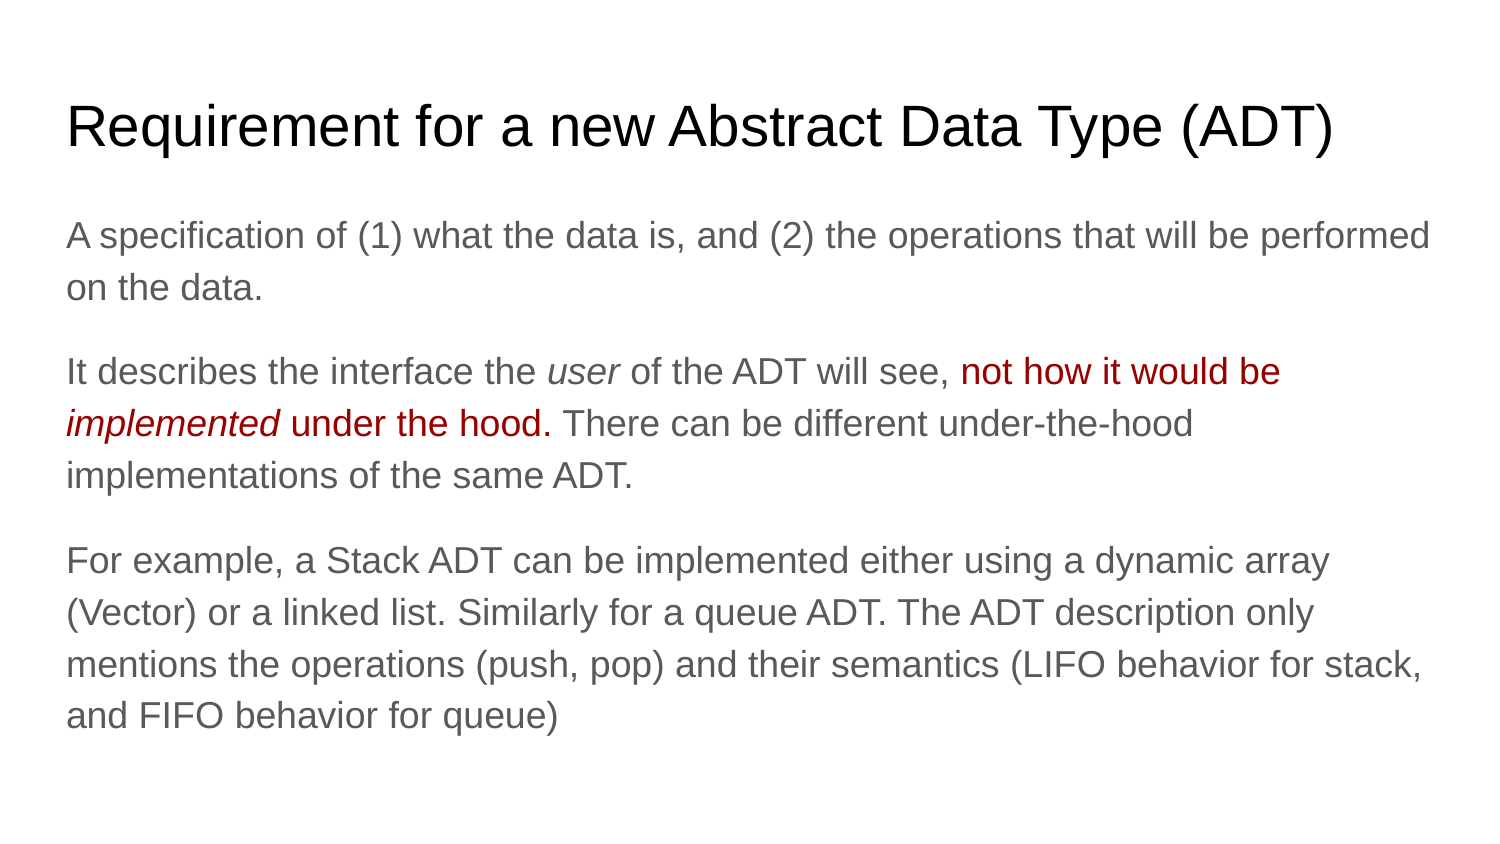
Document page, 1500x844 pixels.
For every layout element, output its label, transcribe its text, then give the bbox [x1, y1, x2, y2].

title Requirement for a new Abstract Data Type (ADT) [51, 72, 1449, 167]
list A specification of (1) what the data is, and (2) the operations that will be performed on the data. It describes the interface the user of the ADT will see, not how it would be implemented under the hood. There can be different under-the-hood implementations of the same ADT. For example, a Stack ADT can be implemented either using a dynamic array (Vector) or a linked list. Similarly for a queue ADT. The ADT description only mentions the operations (push, pop) and their semantics (LIFO behavior for stack, and FIFO behavior for queue) [51, 189, 1449, 750]
